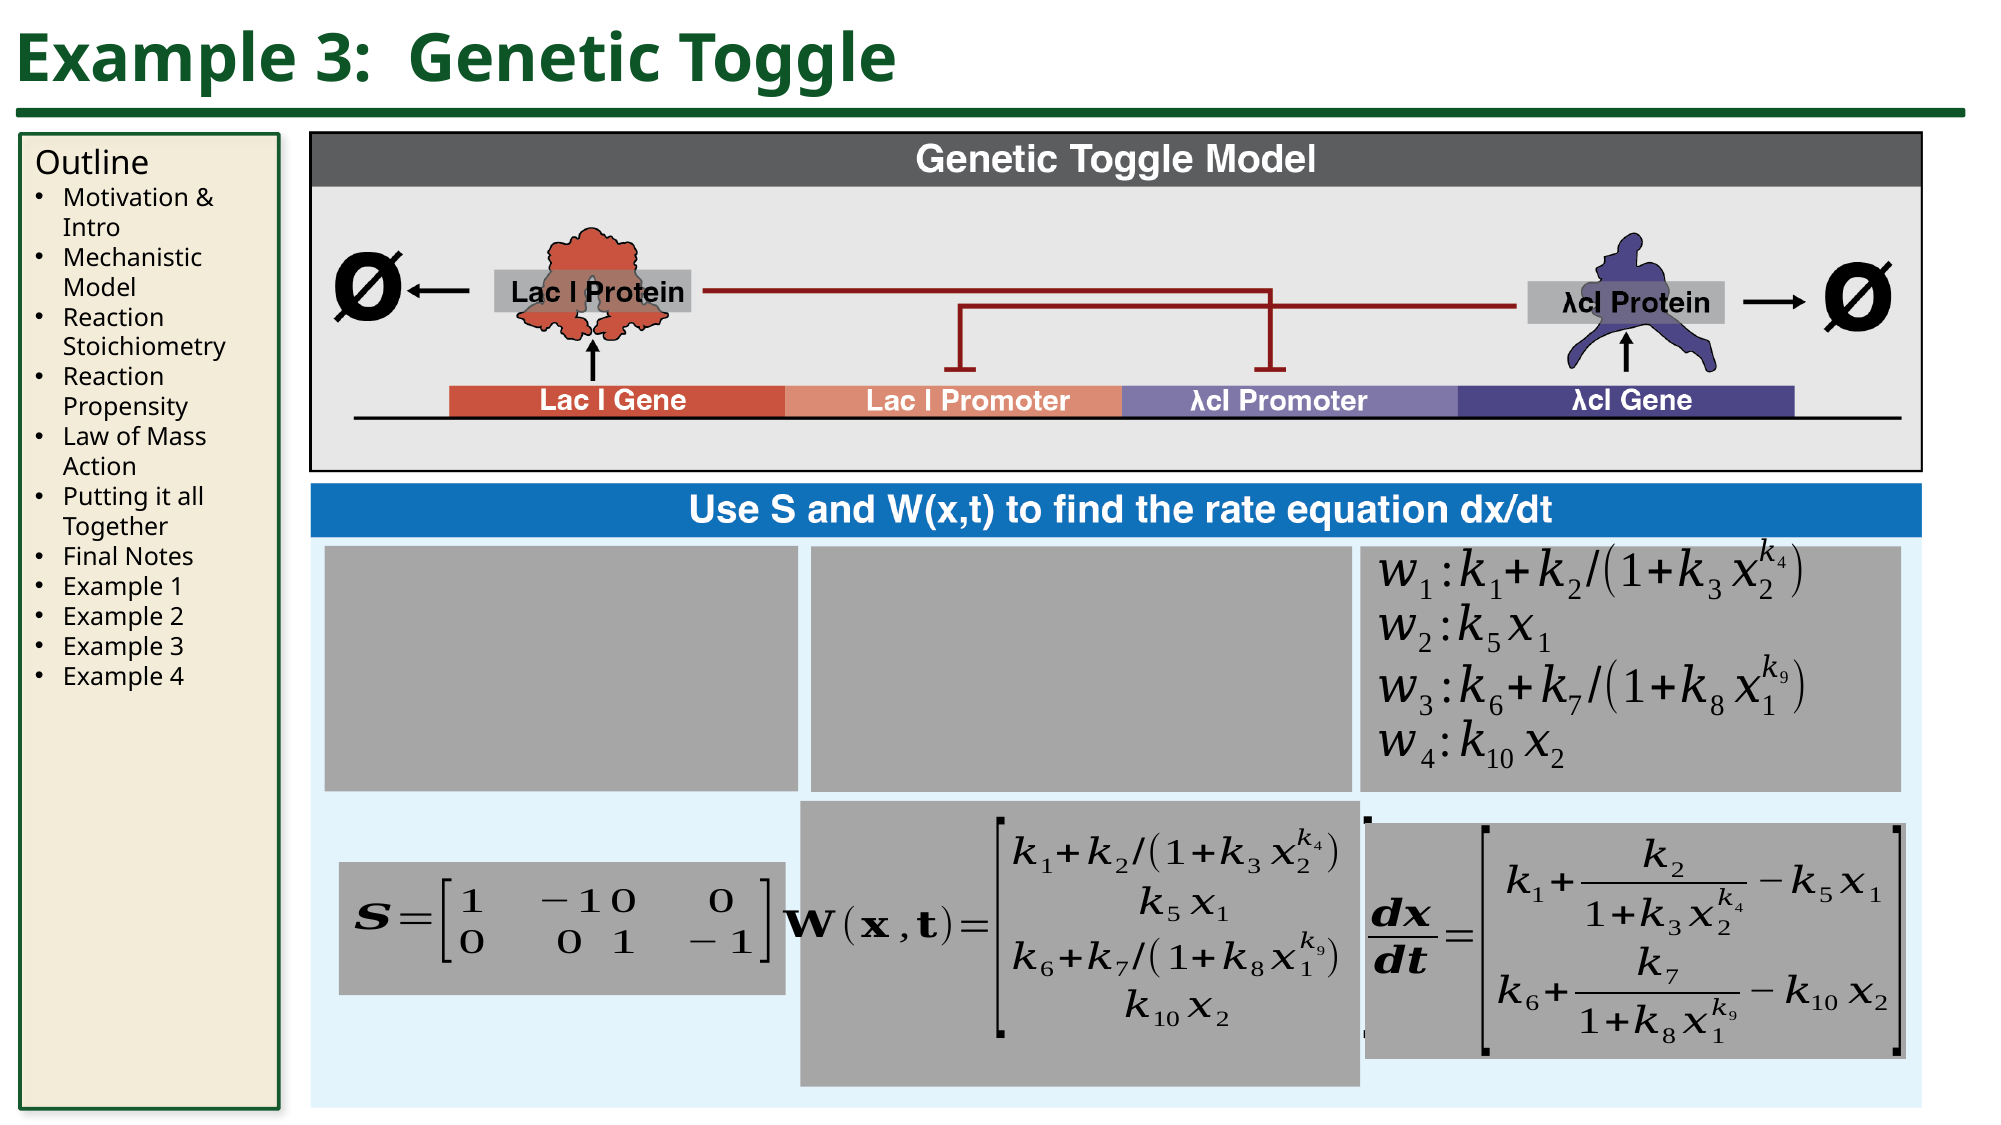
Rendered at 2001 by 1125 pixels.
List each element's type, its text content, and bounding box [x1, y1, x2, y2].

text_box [324, 533, 1902, 1087]
text_box Example 3: Genetic Toggle [0, 7, 1951, 183]
text_box [19, 853, 279, 1109]
picture [309, 131, 1923, 1108]
text_box [15, 107, 1966, 118]
text_box Outline Motivation & Intro Mechanistic Model Reaction Stoichiometry Reaction Propensity Law of Mass Action Putting it all Together Final Notes Example 1 Example 2 Example 3 Example 4 [19, 133, 279, 853]
